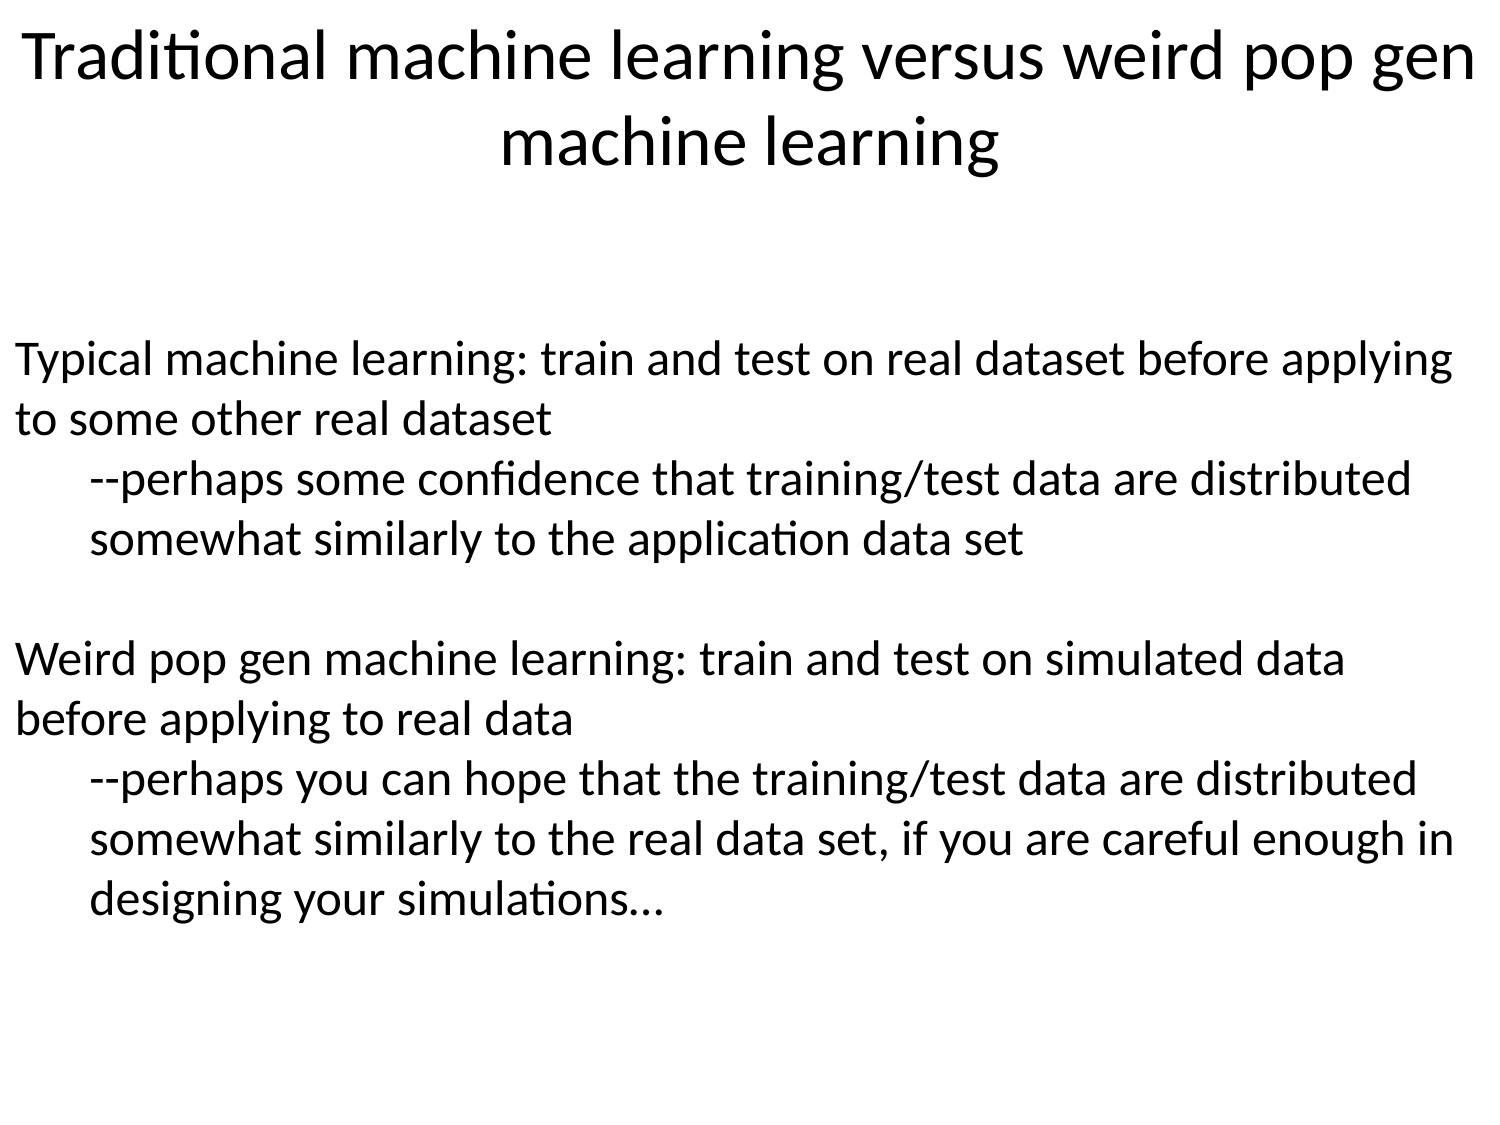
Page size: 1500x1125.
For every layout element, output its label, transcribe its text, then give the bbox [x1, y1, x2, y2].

text_box Typical machine learning: train and test on real dataset before applying to some other real dataset --perhaps some confidence that training/test data are distributed somewhat similarly to the application data set Weird pop gen machine learning: train and test on simulated data before applying to real data --perhaps you can hope that the training/test data are distributed somewhat similarly to the real data set, if you are careful enough in designing your simulations… [0, 317, 1500, 933]
text_box Traditional machine learning versus weird pop gen machine learning [0, 0, 1500, 188]
